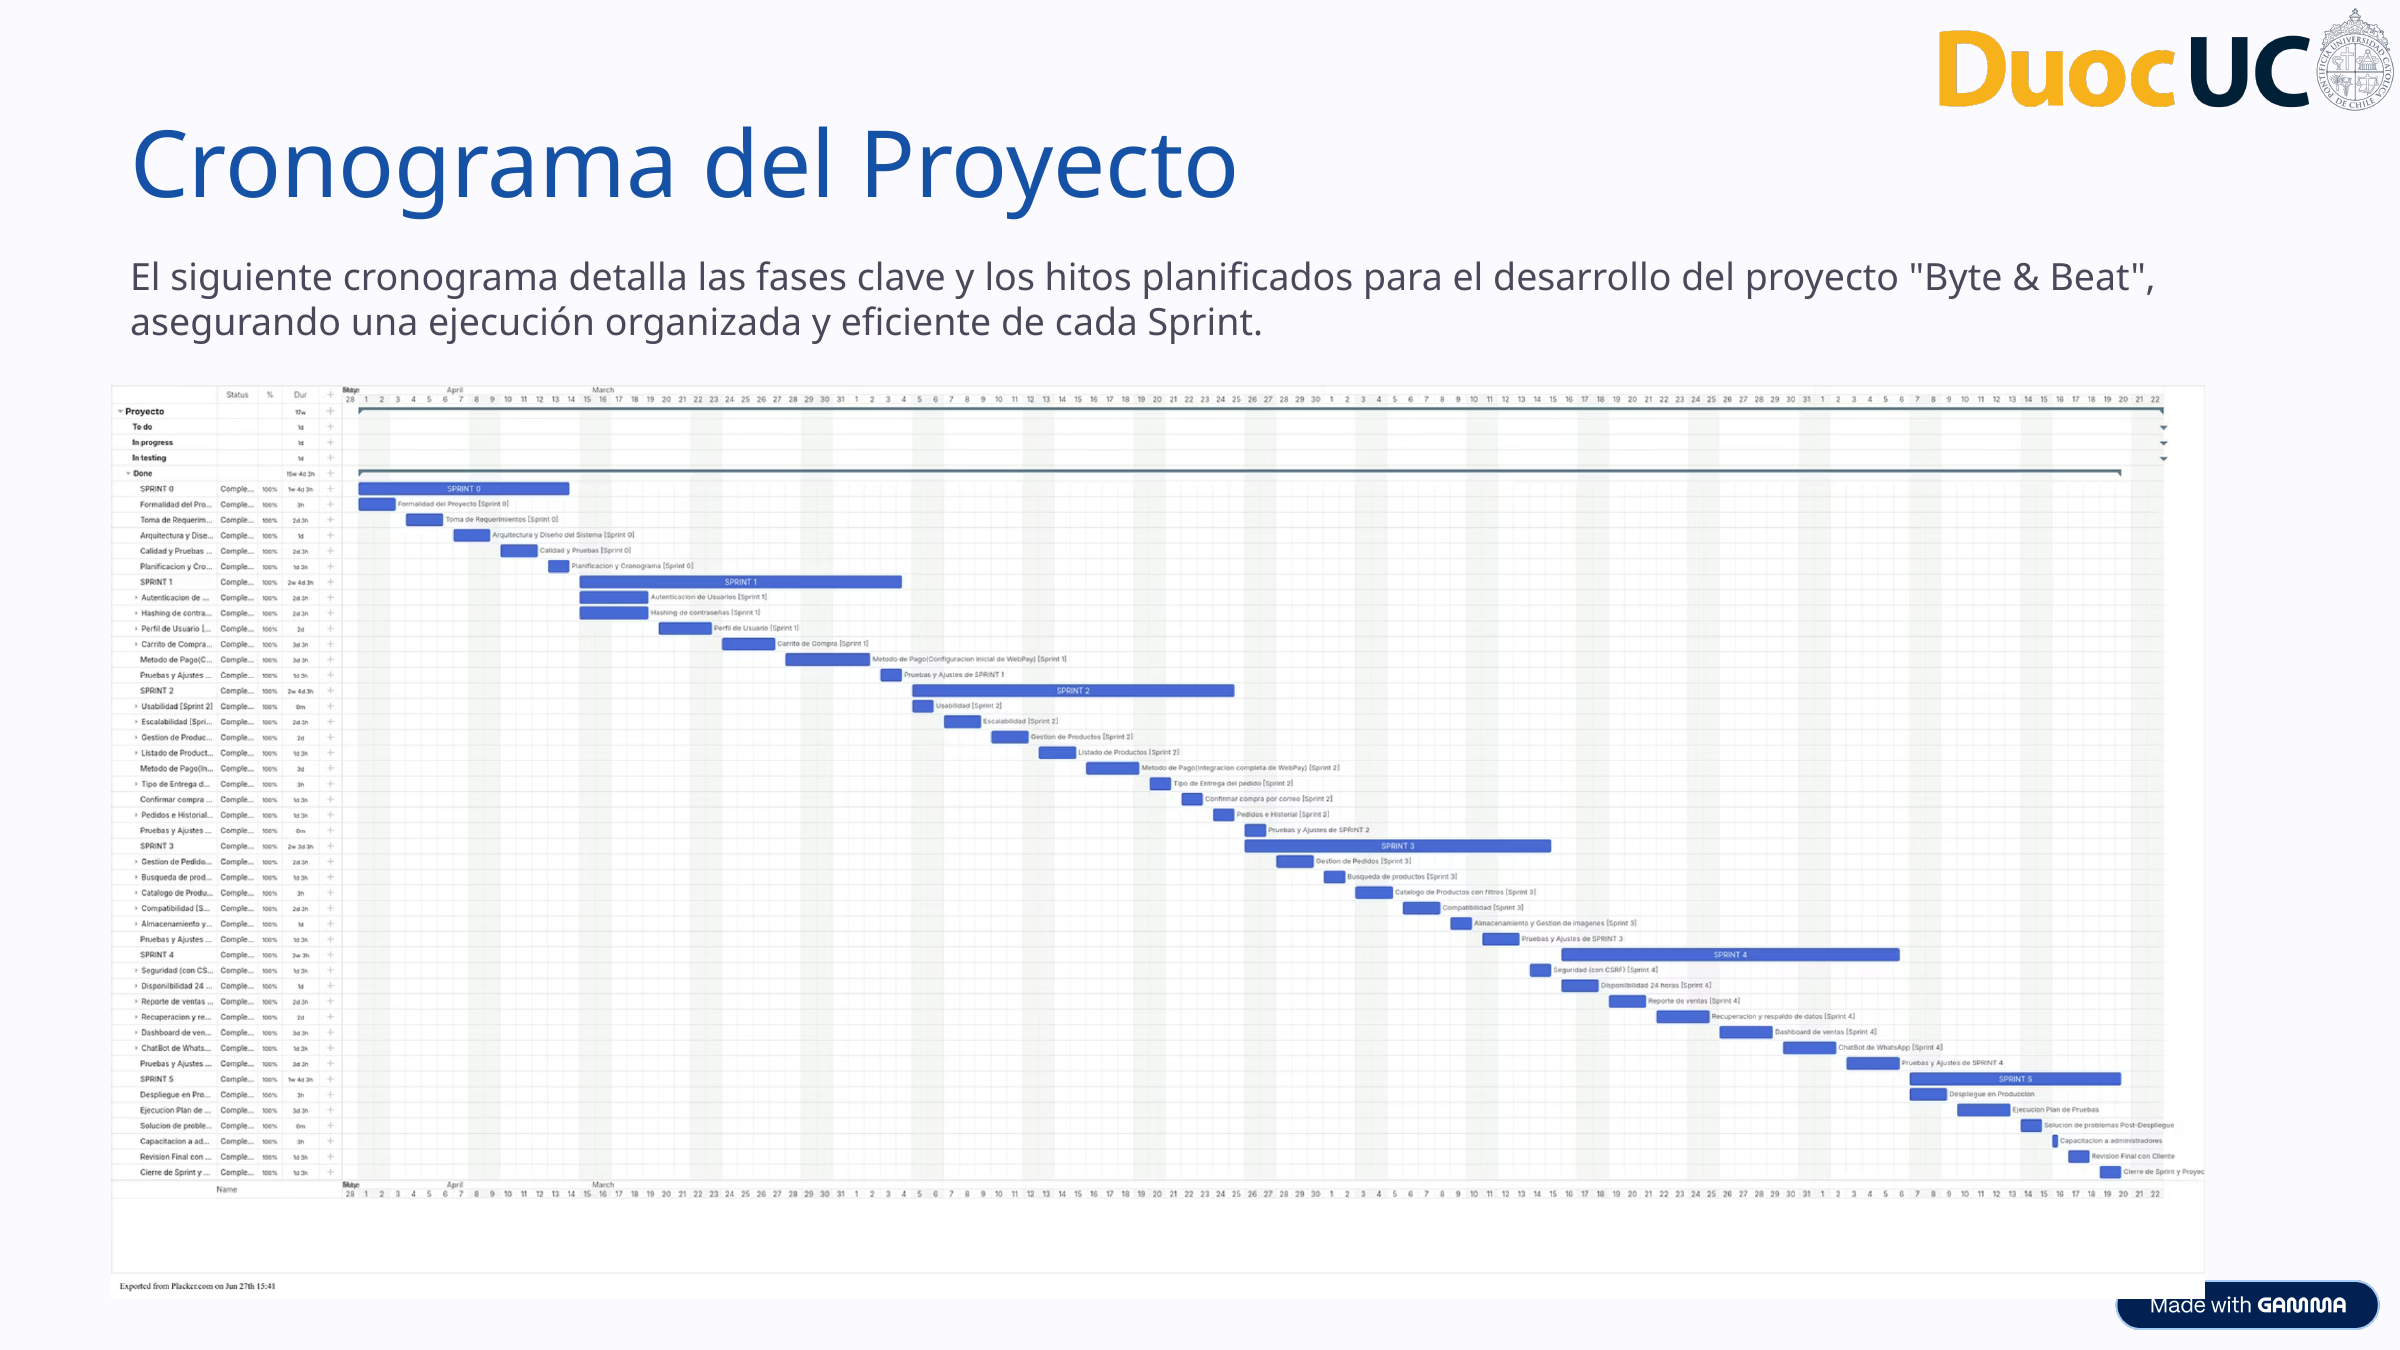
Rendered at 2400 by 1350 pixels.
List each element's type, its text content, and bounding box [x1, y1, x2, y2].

text_box Cronograma del Proyecto [130, 140, 929, 217]
picture [111, 385, 2389, 1339]
picture [1933, 2, 2400, 117]
text_box El siguiente cronograma detalla las fases clave y los hitos planificados para el desarrollo del proyecto "Byte & Beat", asegurando una ejecución organizada y eficiente de cada Sprint. [130, 252, 2270, 398]
